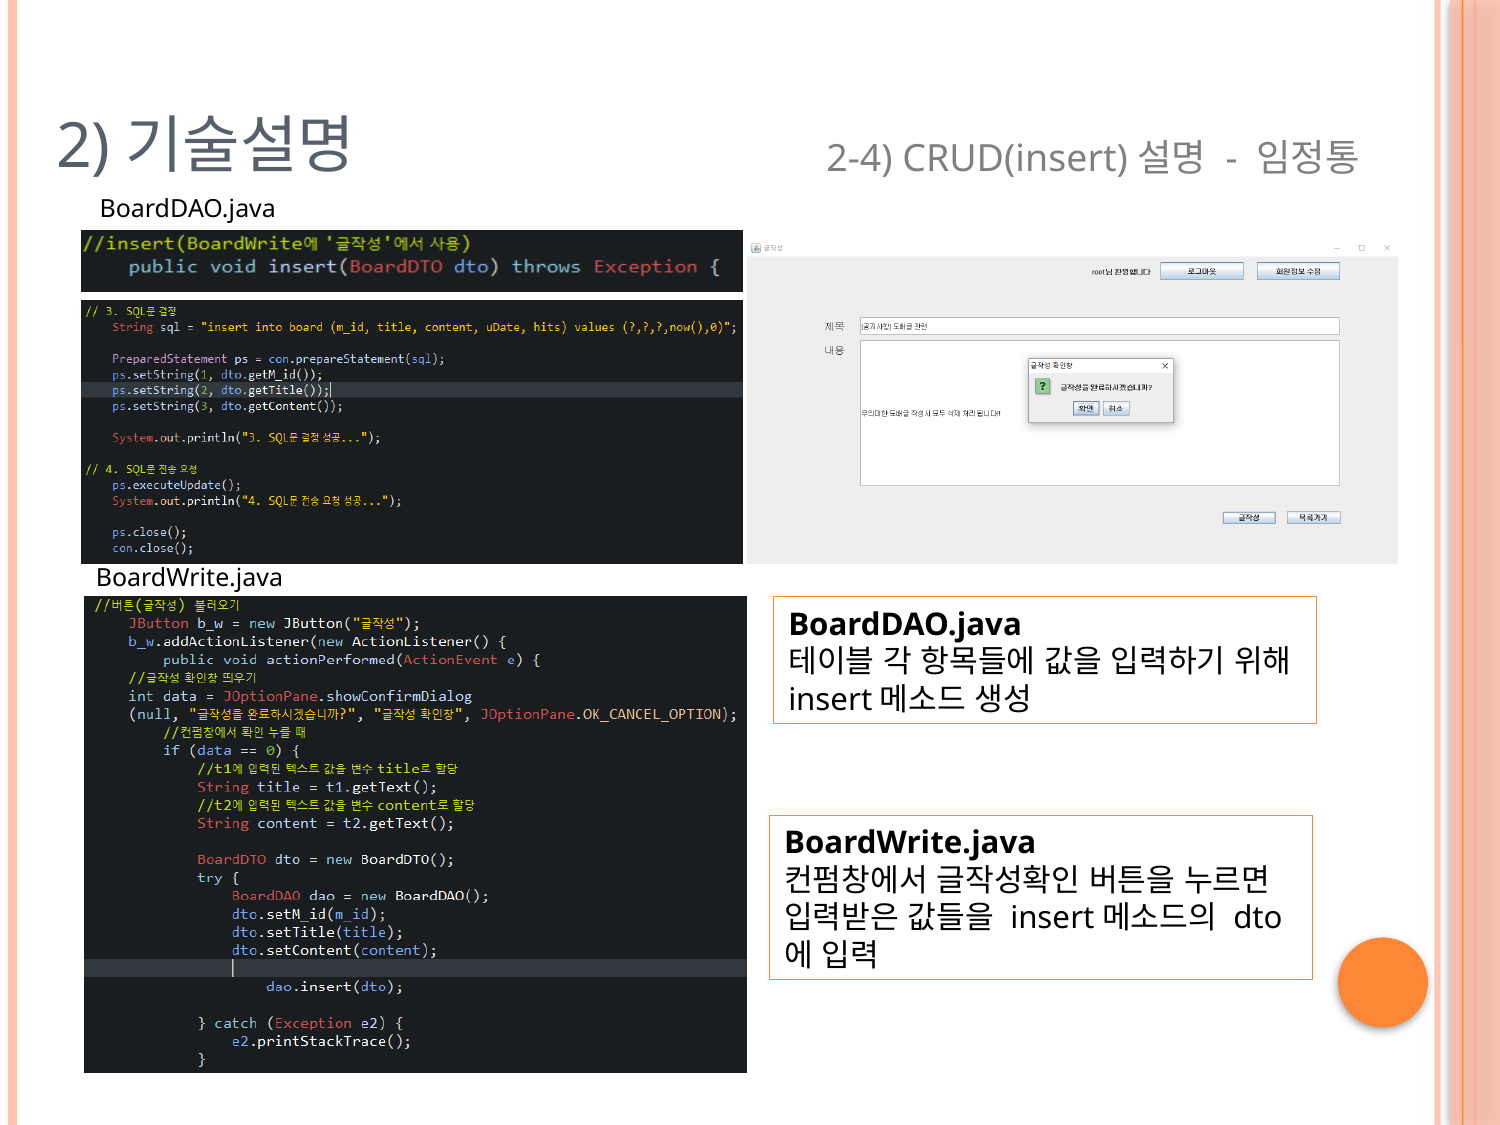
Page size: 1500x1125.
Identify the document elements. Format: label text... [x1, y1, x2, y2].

picture [80, 230, 744, 292]
text_box BoardWrite.java [81, 573, 332, 596]
text_box BoardWrite.java 컨펌창에서 글작성확인 버튼을 누르면 입력받은 값들을 insert메소드의 dto에 입력 [769, 815, 1313, 980]
text_box BoardDAO.java [84, 185, 335, 227]
text_box 2-4) CRUD(insert)설명 - 임정통 [811, 127, 1375, 187]
picture [80, 300, 744, 565]
picture [747, 240, 1399, 565]
title 2)기술설명 [41, 0, 1267, 188]
text_box BoardDAO.java 테이블 각 항목들에 값을 입력하기 위해 insert메소드 생성 [773, 596, 1317, 724]
picture [84, 596, 747, 1073]
